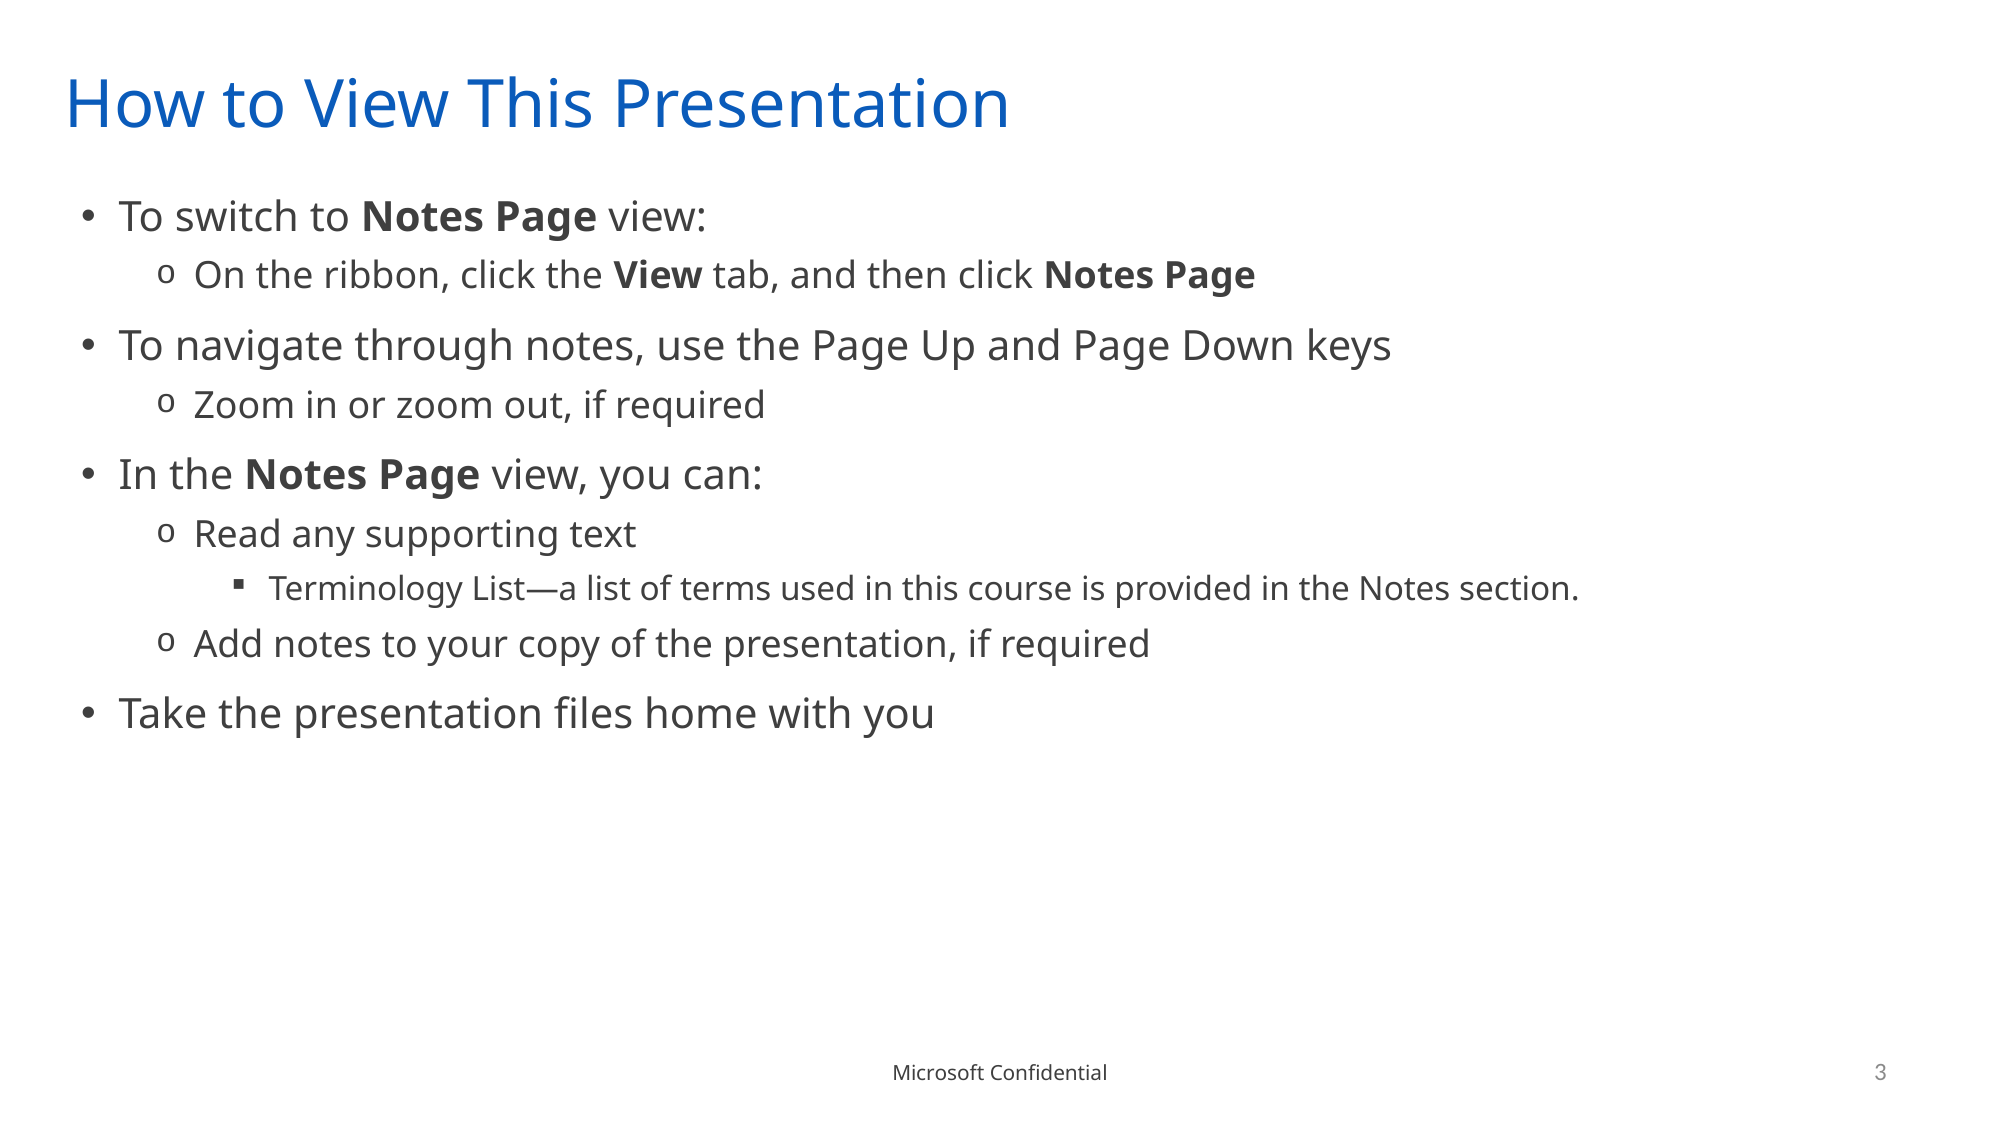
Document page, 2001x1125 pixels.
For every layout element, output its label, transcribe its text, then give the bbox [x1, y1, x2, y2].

list To switch to Notes Page view: On the ribbon, click the View tab, and then click Notes Page To navigate through notes, use the Page Up and Page Down keys Zoom in or zoom out, if required In the Notes Page view, you can: Read any supporting text Terminology List—a list of terms used in this course is provided in the Notes section. Add notes to your copy of the presentation, if required Take the presentation files home with you [66, 187, 1899, 1001]
title How to View This Presentation [49, 49, 1899, 162]
slide_number 3 [1451, 1040, 1902, 1100]
